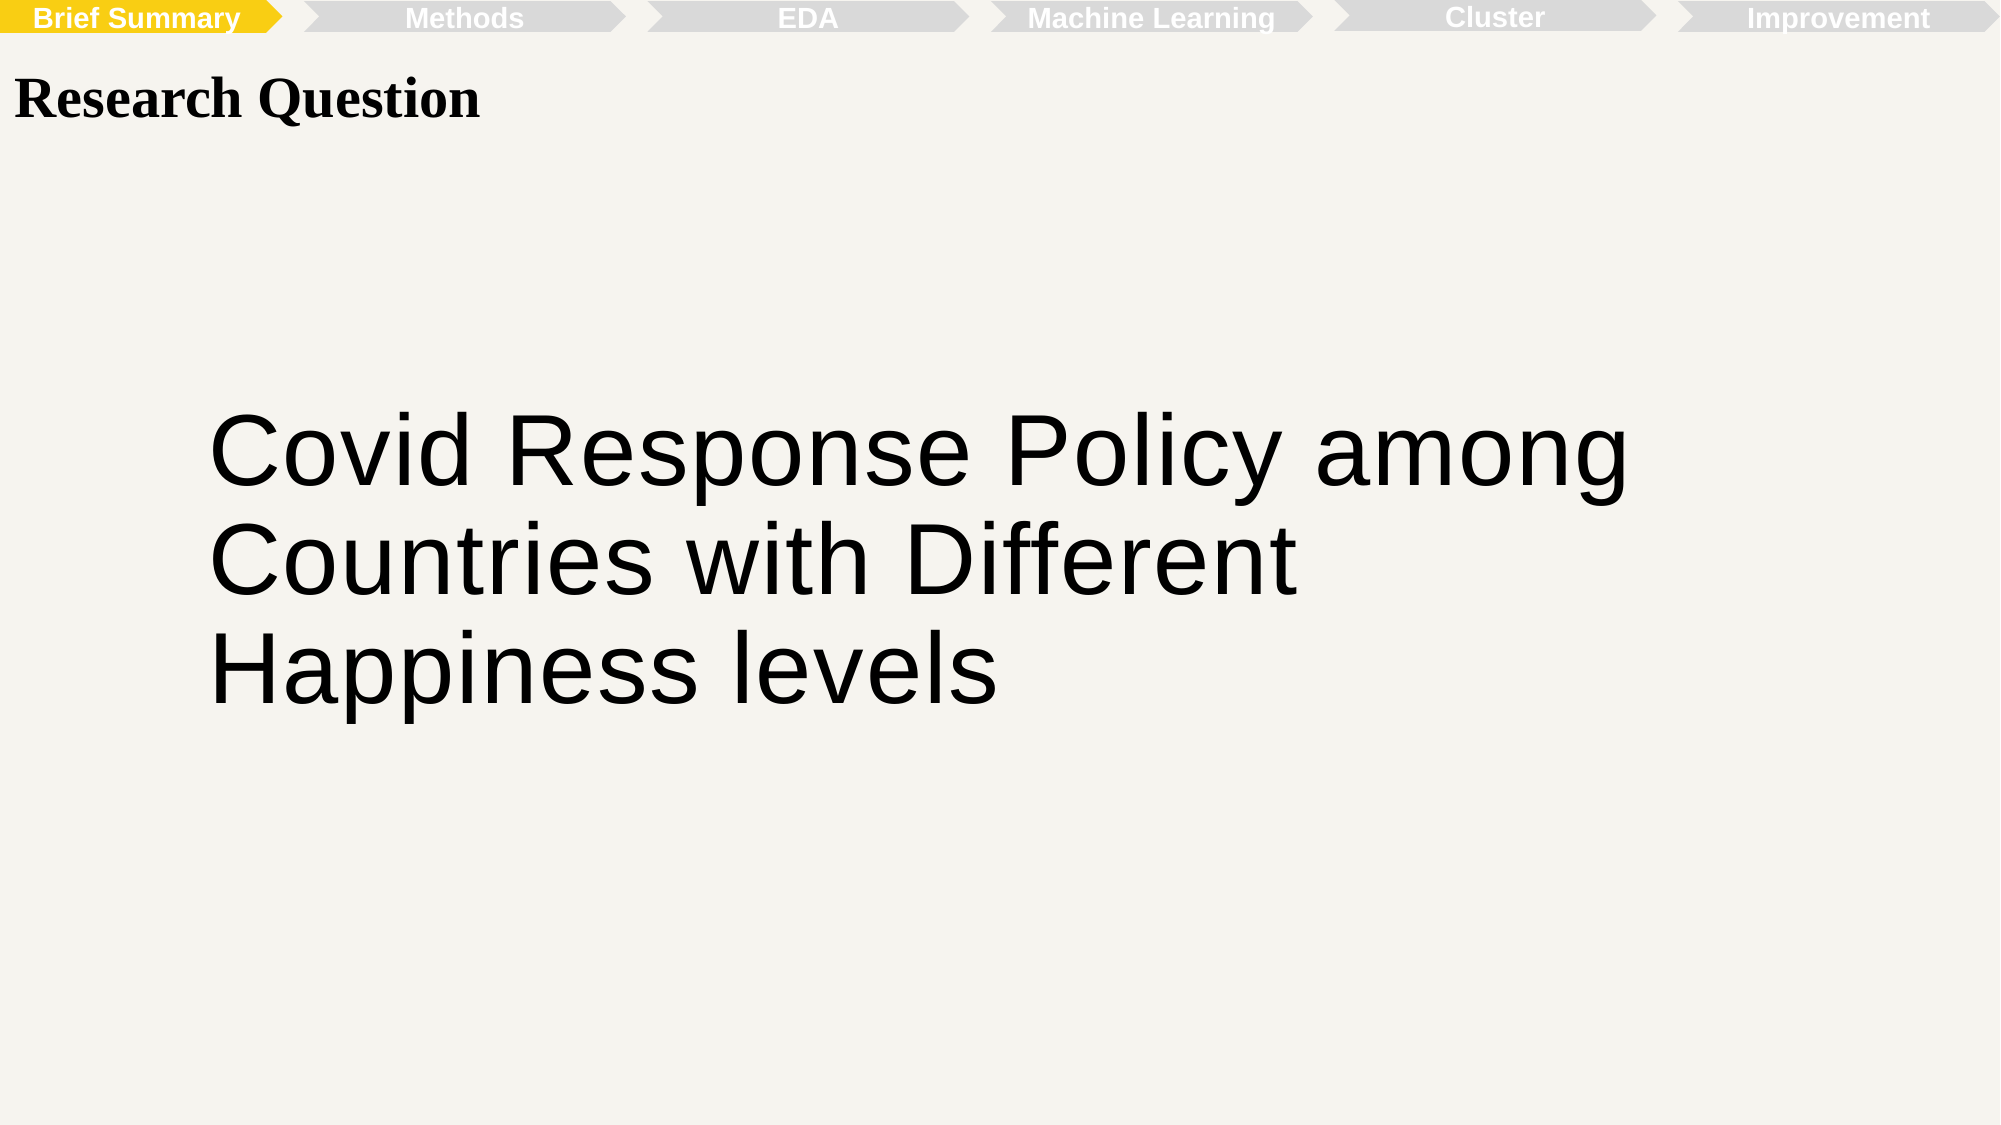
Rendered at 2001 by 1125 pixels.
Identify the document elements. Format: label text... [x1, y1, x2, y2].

text_box Machine Learning [988, 0, 1315, 33]
text_box Improvement [1675, 0, 2000, 33]
text_box Covid Response Policy among Countries with Different Happiness levels [193, 391, 1807, 734]
text_box Cluster [1331, 0, 1658, 32]
text_box Research Question [0, 51, 1063, 137]
text_box EDA [644, 0, 971, 33]
text_box Brief Summary [0, 0, 284, 34]
text_box Methods [301, 0, 628, 33]
